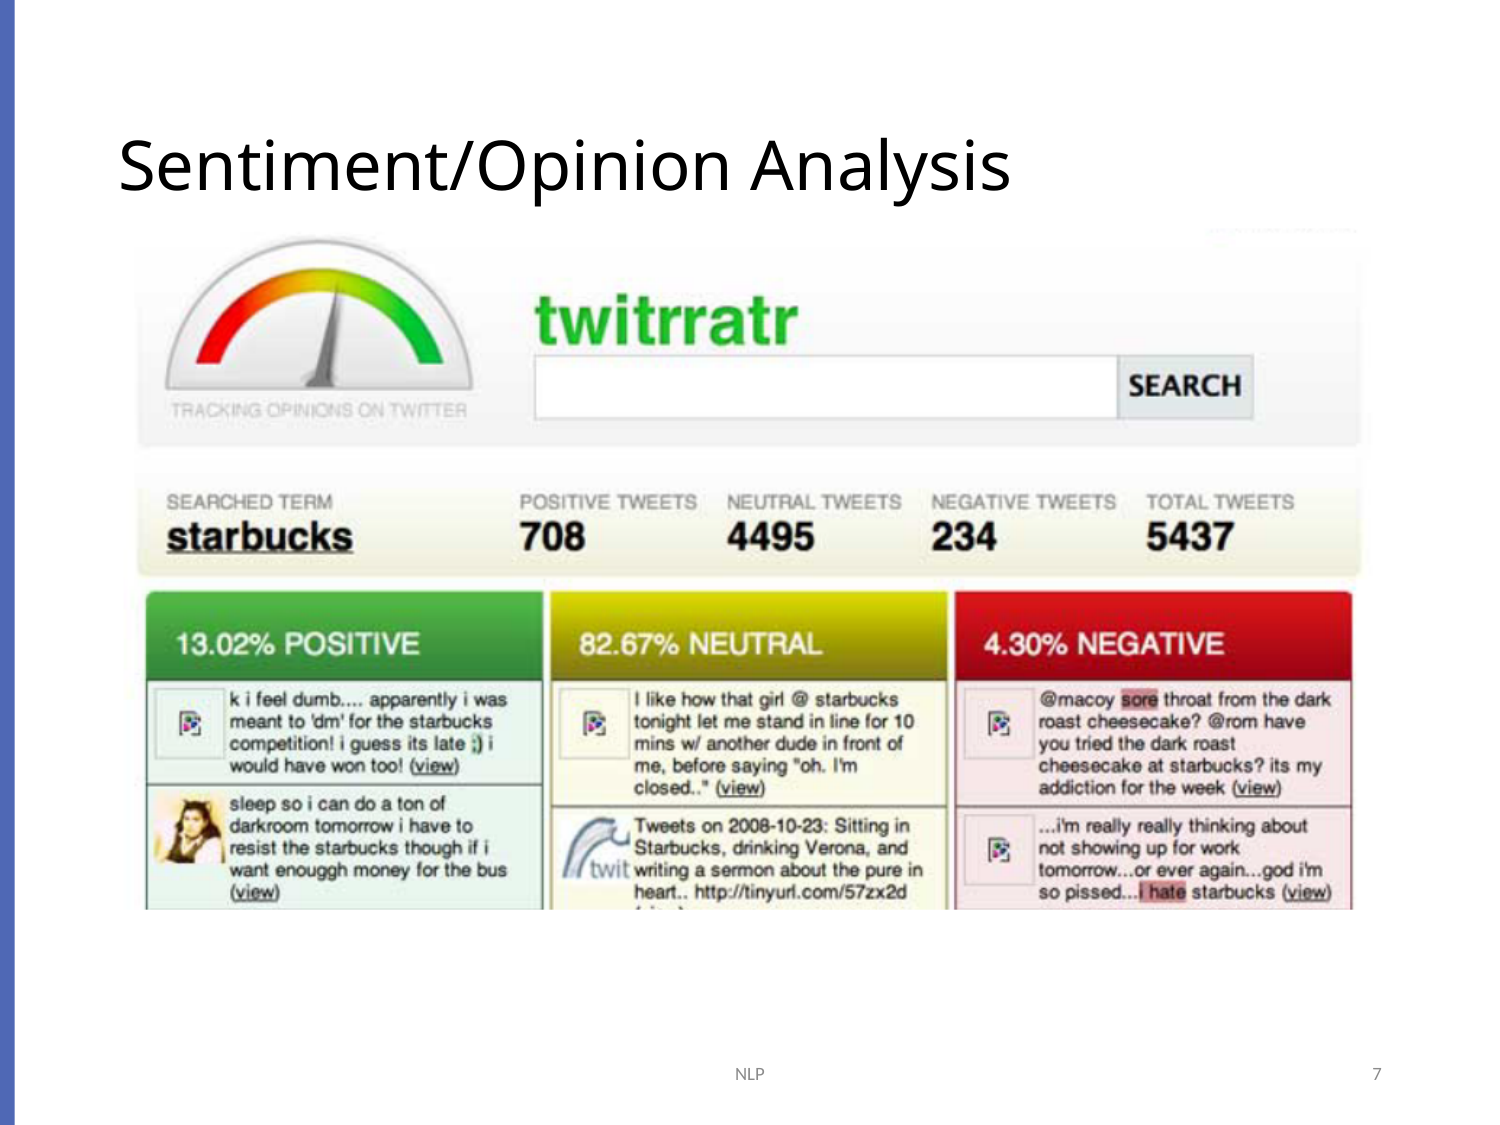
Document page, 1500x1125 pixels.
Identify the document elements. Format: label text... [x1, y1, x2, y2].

footer NLP [496, 1042, 1004, 1103]
title Sentiment/Opinion Analysis [103, 59, 1397, 278]
slide_number 7 [1059, 1042, 1397, 1103]
picture [123, 220, 1377, 950]
